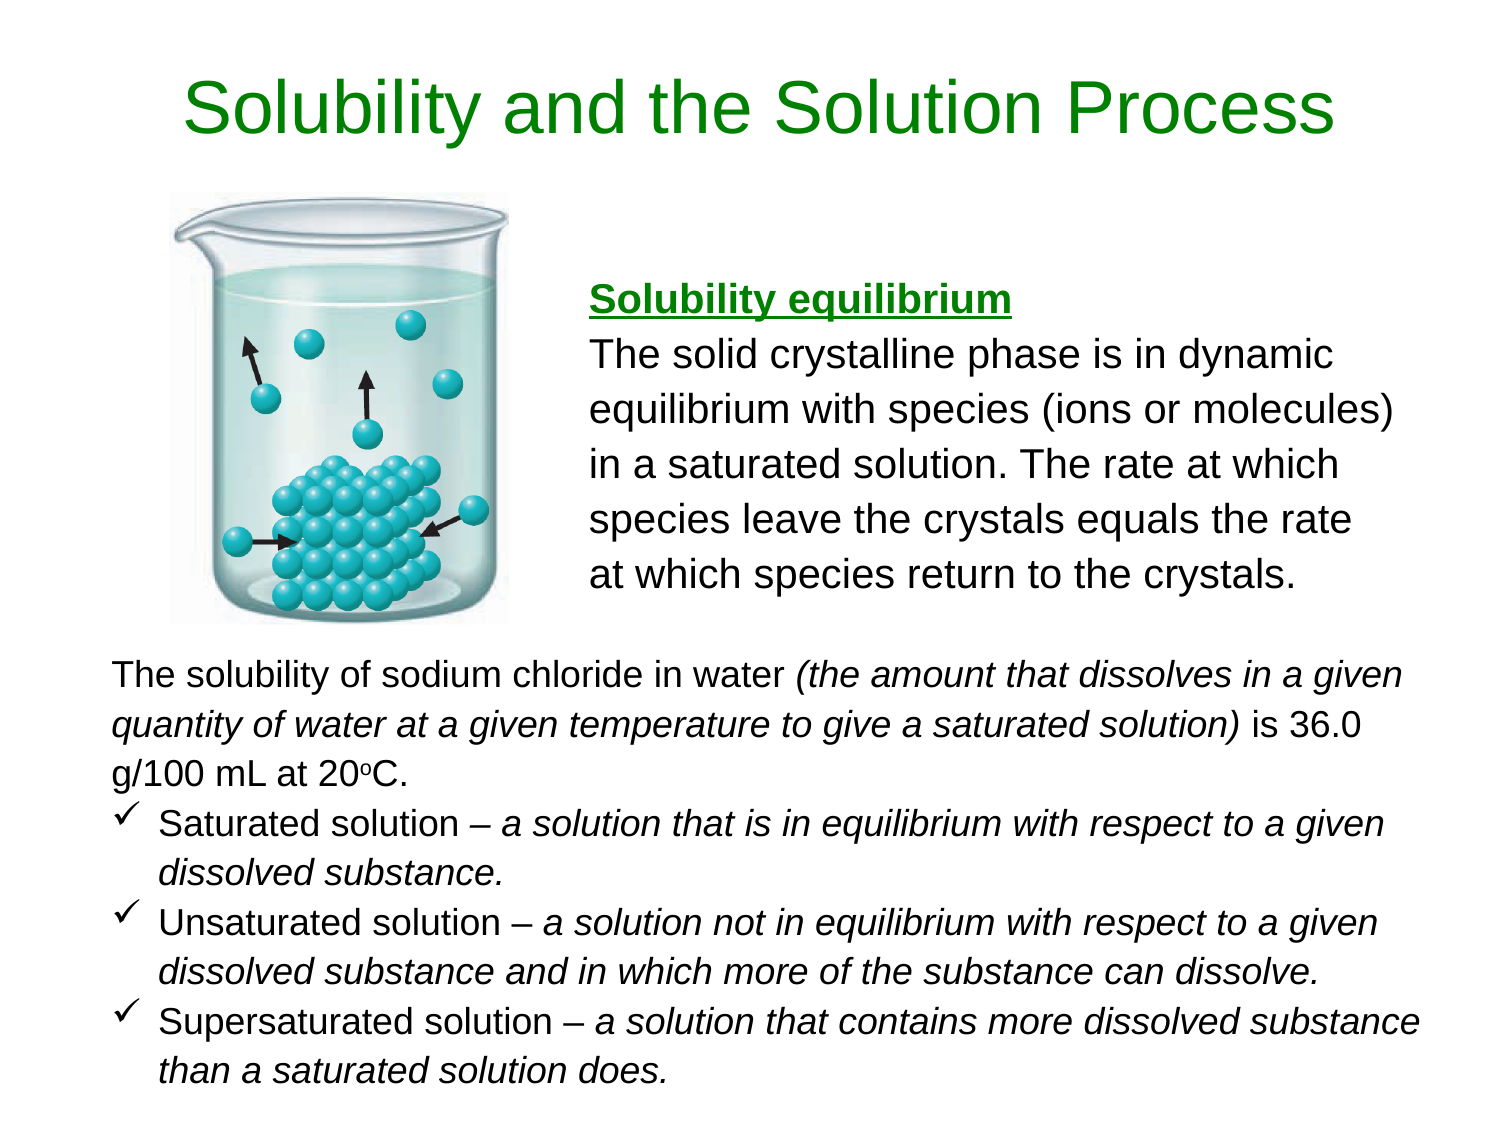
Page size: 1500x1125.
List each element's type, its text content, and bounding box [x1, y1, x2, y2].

text_box Solubility equilibrium The solid crystalline phase is in dynamic equilibrium with species (ions or molecules) in a saturated solution. The rate at which species leave the crystals equals the rate at which species return to the crystals. [574, 260, 1424, 605]
picture [169, 192, 509, 628]
text_box Solubility and the Solution Process [96, 51, 1424, 156]
text_box The solubility of sodium chloride in water (the amount that dissolves in a given quantity of water at a given temperature to give a saturated solution) is 36.0 g/100 mL at 20oC. Saturated solution – a solution that is in equilibrium with respect to a given dissolved substance. Unsaturated solution – a solution not in equilibrium with respect to a given dissolved substance and in which more of the substance can dissolve. Supersaturated solution – a solution that contains more dissolved substance than a saturated solution does. [96, 638, 1441, 1099]
